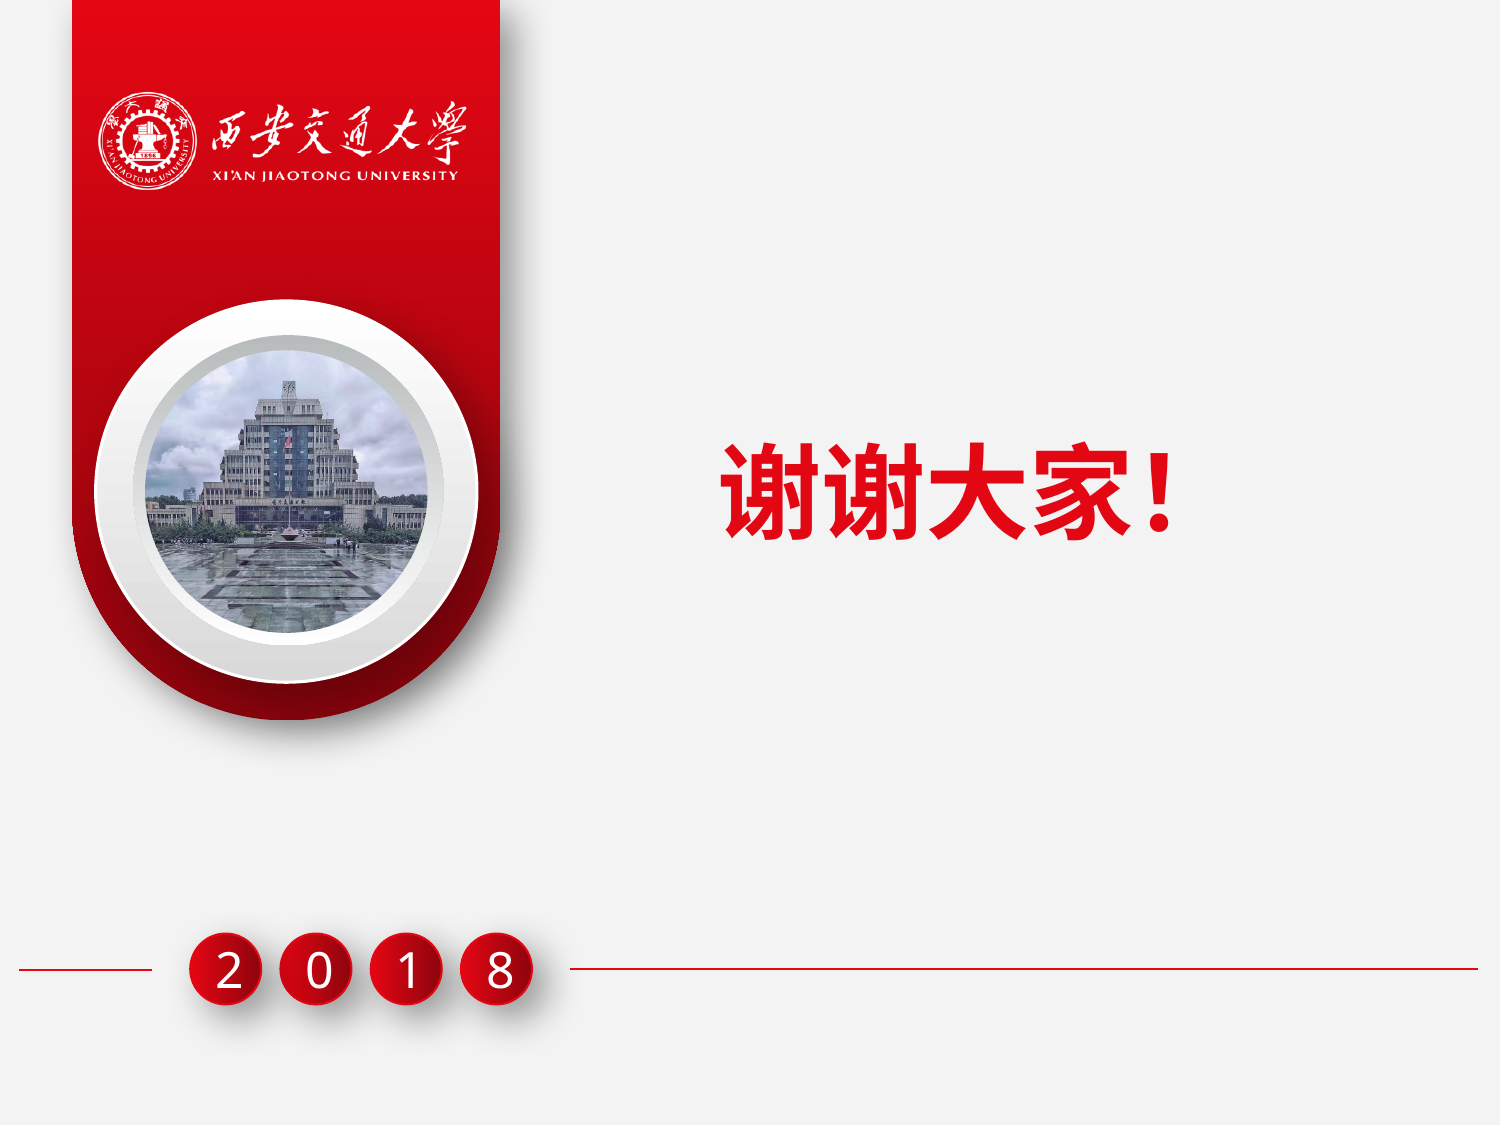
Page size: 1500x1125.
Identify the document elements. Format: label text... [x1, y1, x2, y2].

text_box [19, 933, 1478, 1005]
text_box 谢谢大家！ [702, 419, 1254, 560]
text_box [71, 0, 501, 721]
